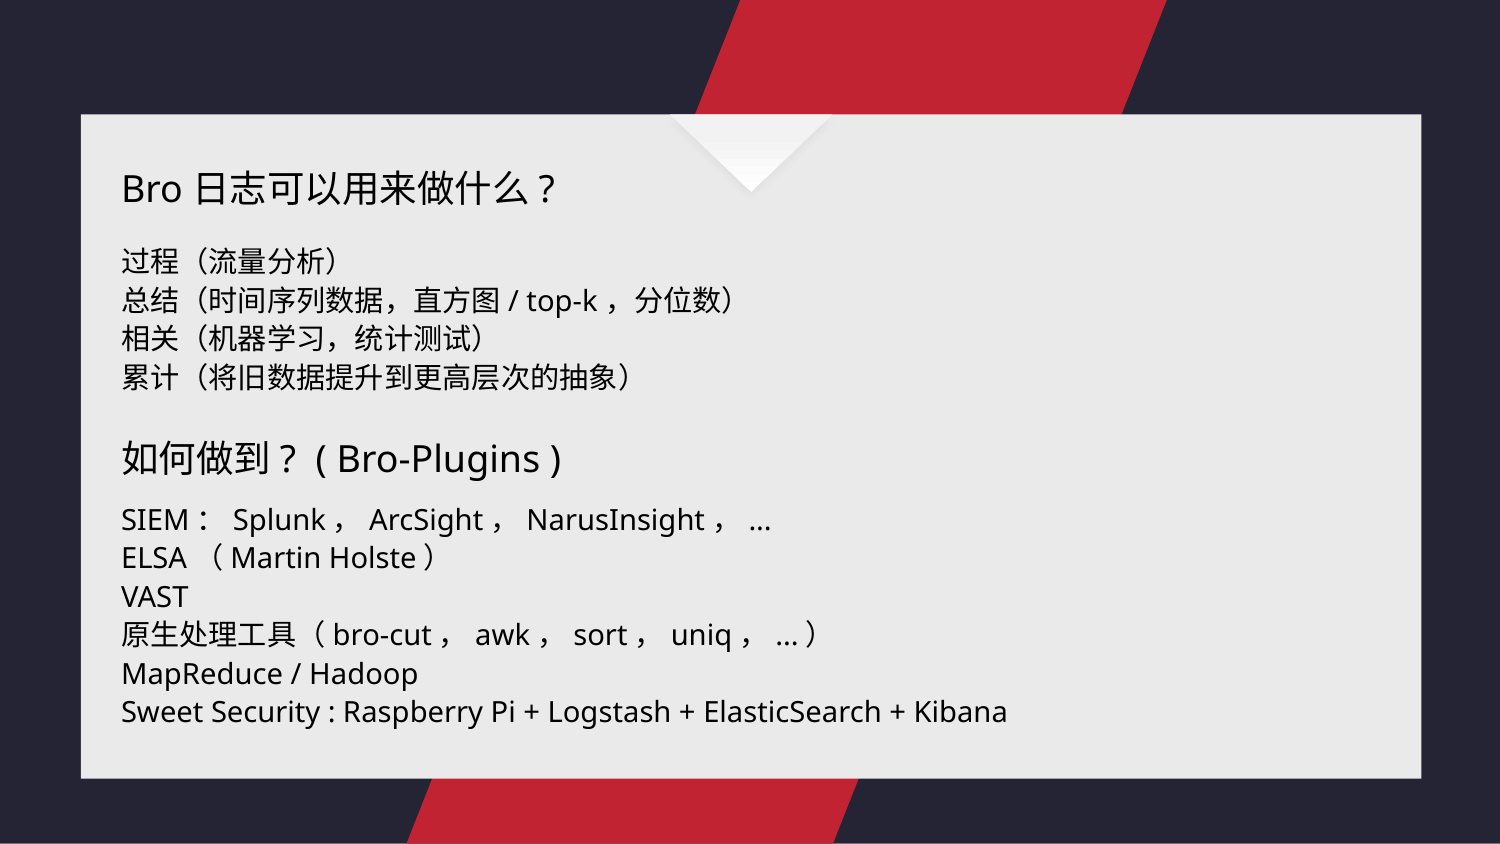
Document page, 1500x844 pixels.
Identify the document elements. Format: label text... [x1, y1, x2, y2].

text_box SIEM：Splunk，ArcSight，NarusInsight，... ELSA（Martin Holste） VAST 原生处理工具（bro-cut，awk，sort，uniq，...） MapReduce / Hadoop Sweet Security : Raspberry Pi + Logstash + ElasticSearch + Kibana [106, 490, 1252, 736]
text_box 过程（流量分析） 总结（时间序列数据，直方图/ top-k，分位数） 相关（机器学习，统计测试） 累计（将旧数据提升到更高层次的抽象） [106, 232, 1252, 402]
text_box 如何做到? ( Bro-Plugins ) [106, 427, 883, 488]
text_box Bro日志可以用来做什么? [106, 157, 883, 218]
